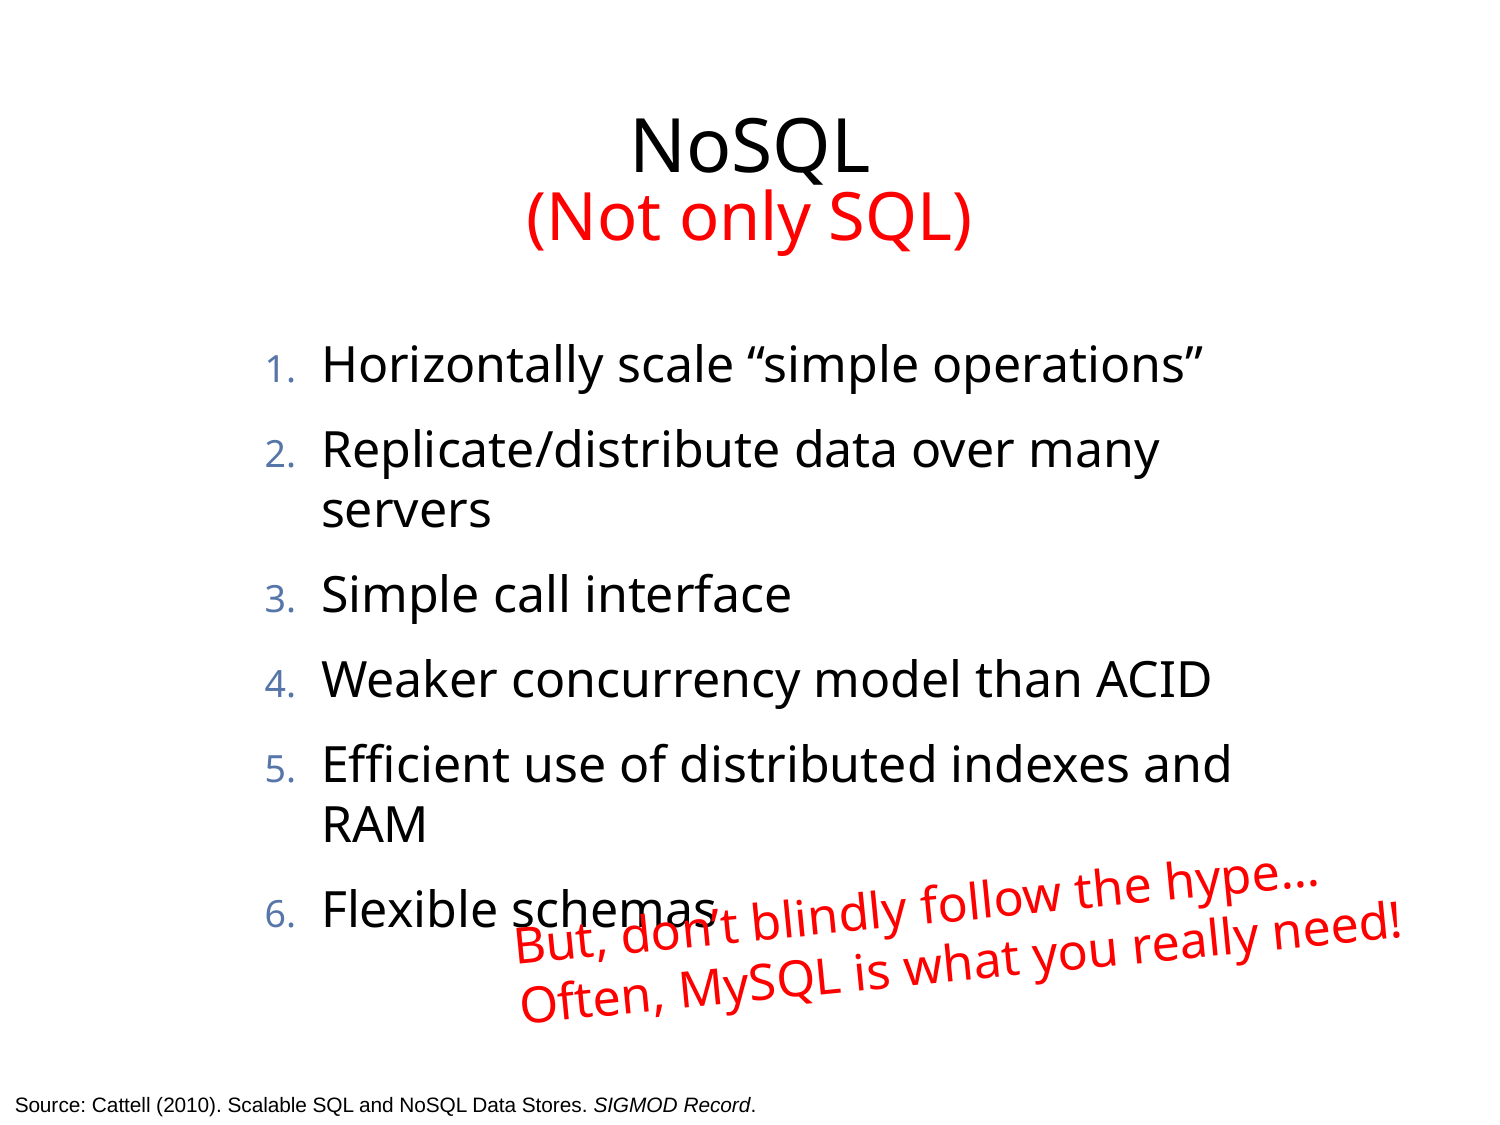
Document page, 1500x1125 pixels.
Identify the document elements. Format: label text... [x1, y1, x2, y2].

text_box But, don’t blindly follow the hype… Often, MySQL is what you really need! [494, 818, 1421, 1043]
text_box NoSQL [0, 90, 1500, 166]
text_box Source: Cattell (2010). Scalable SQL and NoSQL Data Stores. SIGMOD Record. [0, 1084, 1388, 1125]
text_box Horizontally scale “simple operations” Replicate/distribute data over many servers Simple call interface Weaker concurrency model than ACID Efficient use of distributed indexes and RAM Flexible schemas [249, 324, 1300, 900]
text_box (Not only SQL) [0, 166, 1500, 262]
